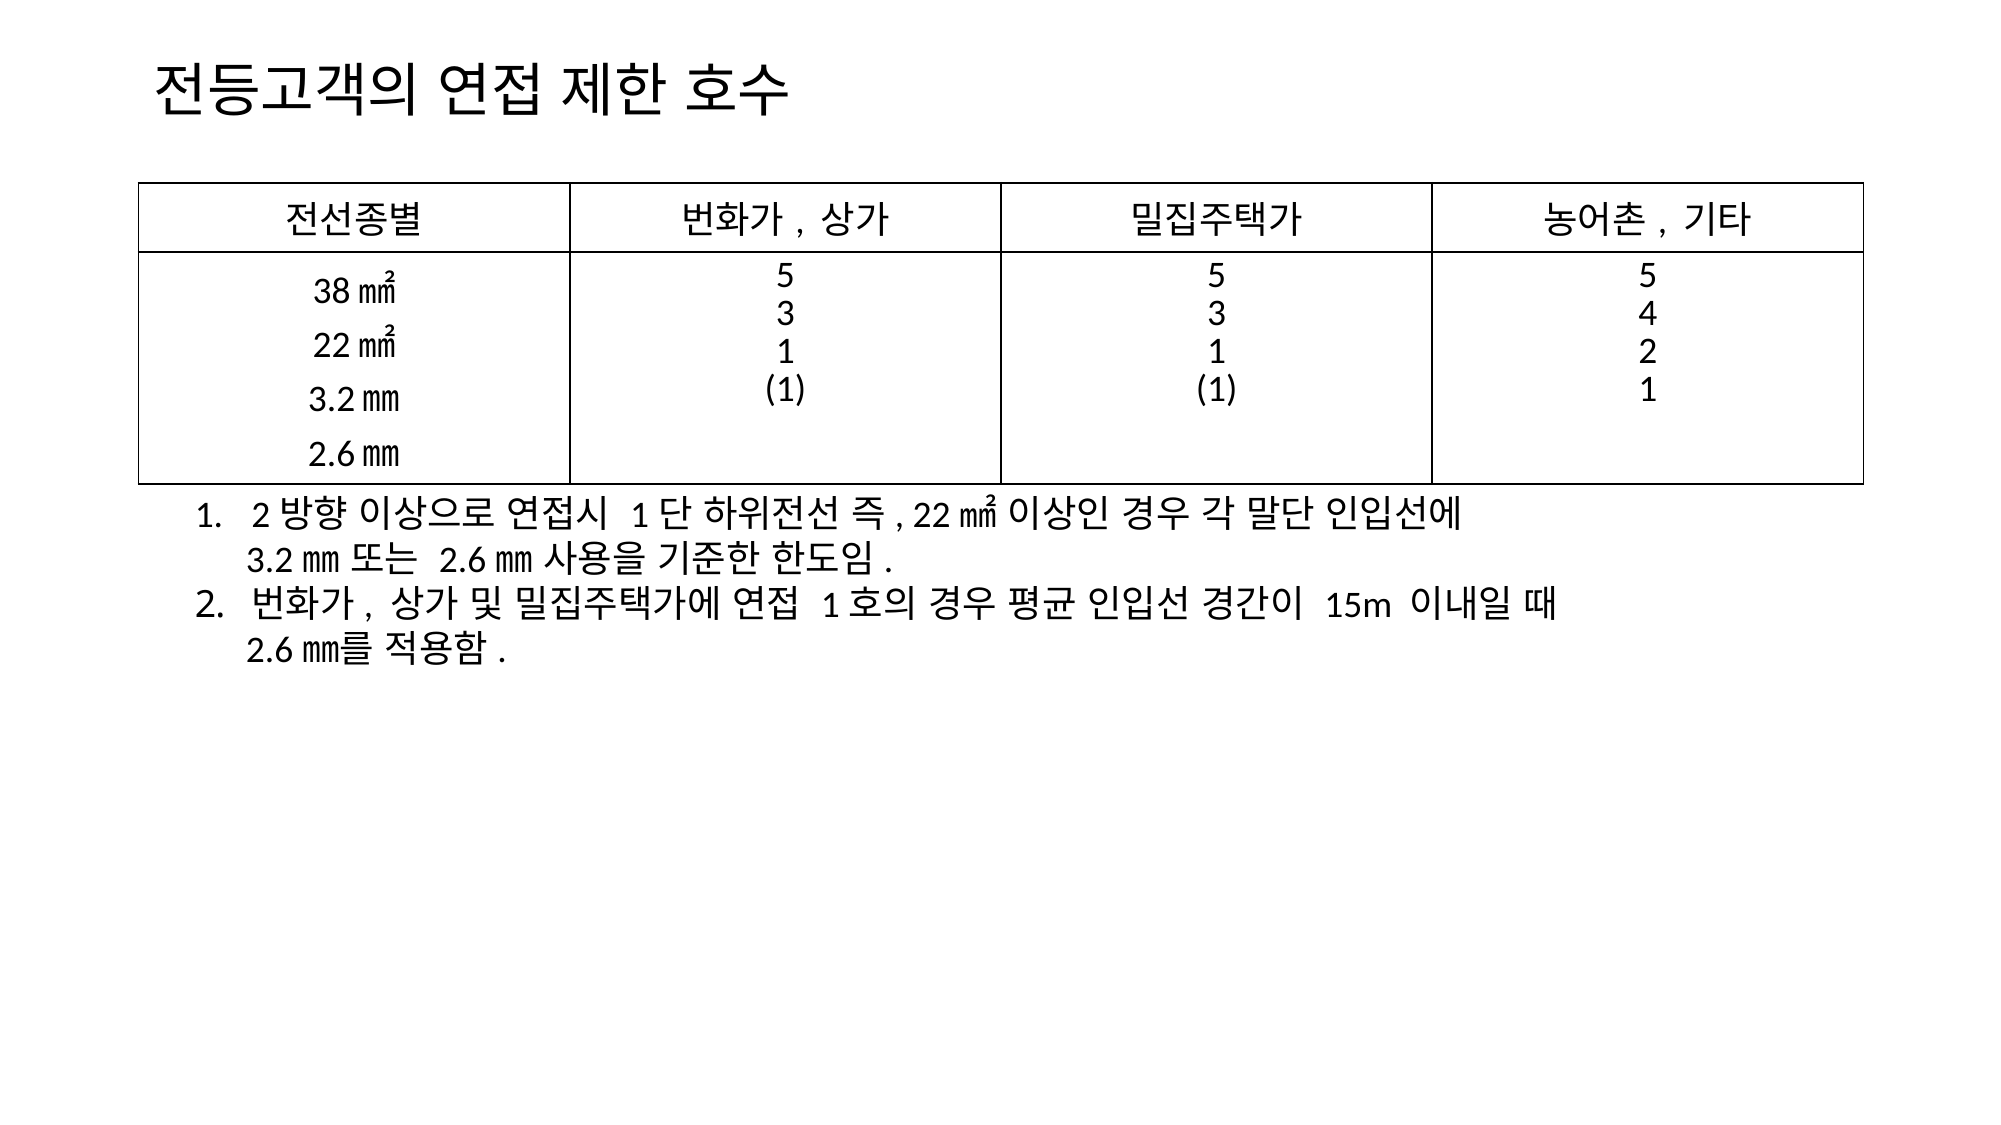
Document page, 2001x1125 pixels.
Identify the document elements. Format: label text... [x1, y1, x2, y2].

table_cell 5 4 2 1 [1433, 253, 1863, 483]
title 전등고객의 연접 제한 호수 [138, 45, 1864, 140]
table_header 전선종별 [139, 184, 569, 251]
table_cell 38㎟ 22㎟ 3.2㎜ 2.6㎜ [139, 253, 569, 483]
table_cell 5 3 1 (1) [571, 253, 1000, 482]
table_cell 5 3 1 (1) [1002, 253, 1431, 482]
table_header 농어촌, 기타 [1433, 184, 1863, 251]
table_header 번화가, 상가 [571, 184, 1000, 251]
table_header 밀집주택가 [1002, 184, 1431, 251]
text_box 2방향 이상으로 연접시 1단 하위전선 즉, 22㎟ 이상인 경우 각 말단 인입선에 3.2㎜ 또는 2.6㎜ 사용을 기준한 한도임. 번화가, 상가 및 밀집주택가에 연접 1호의 경우 평균 인입선 경간이 15m 이내일 때 2.6㎜를 적용함. [180, 482, 1574, 678]
